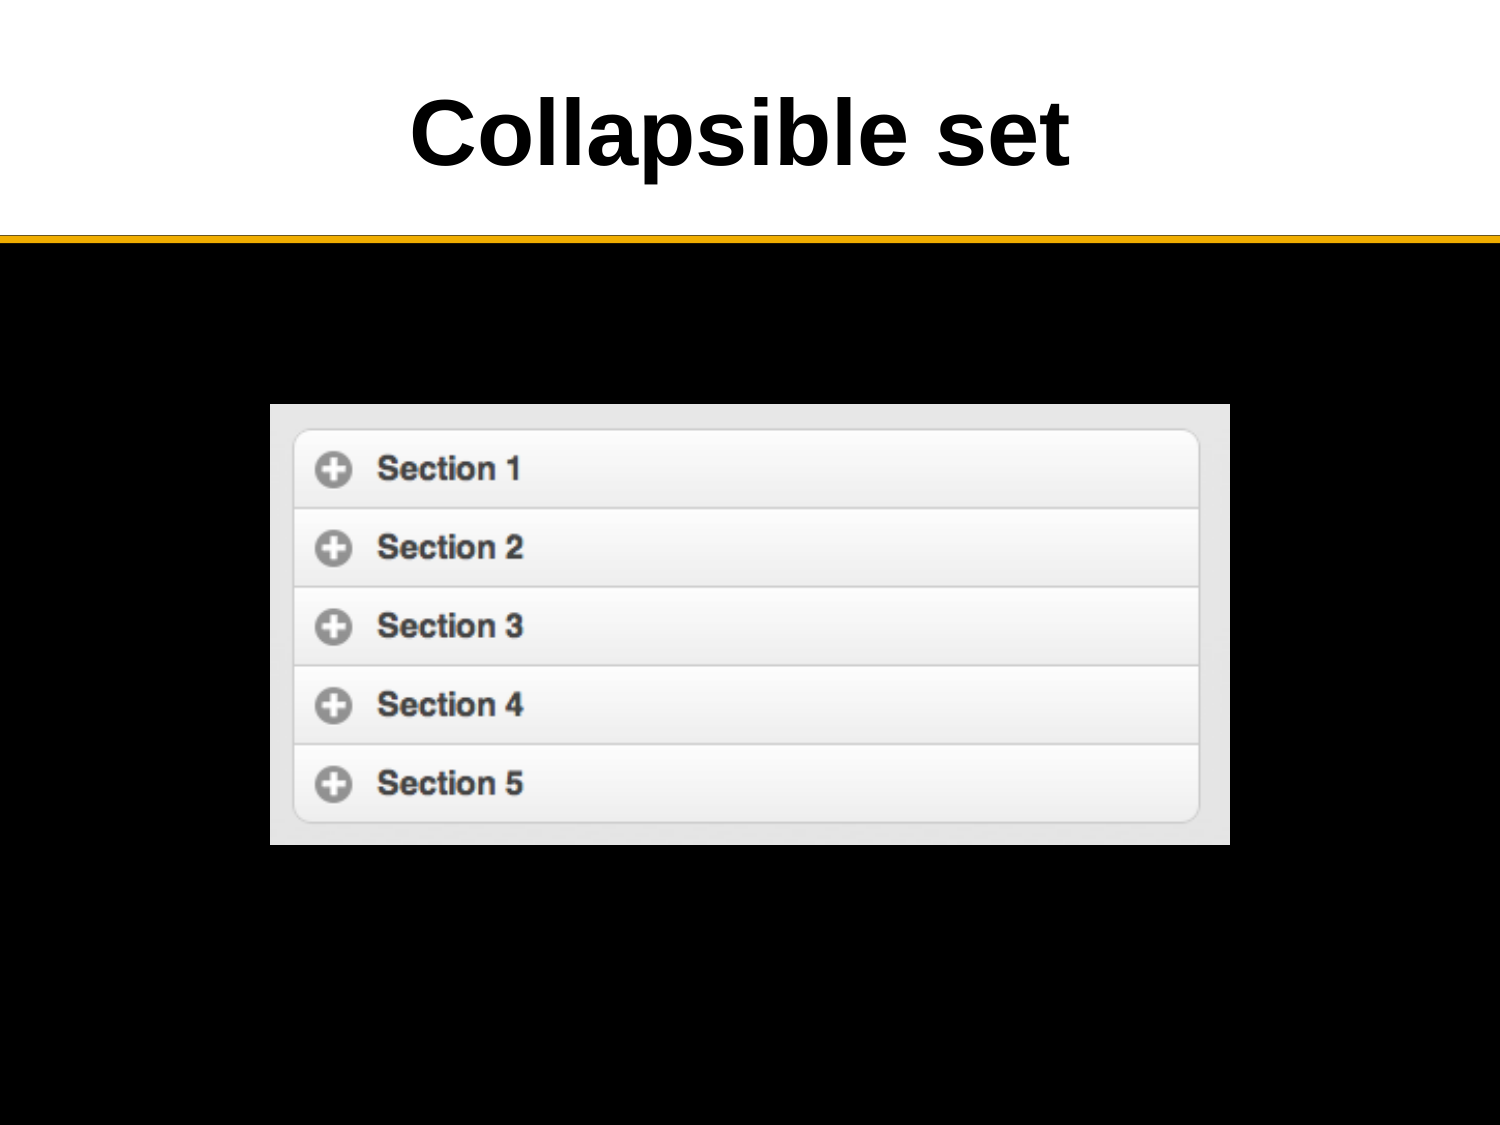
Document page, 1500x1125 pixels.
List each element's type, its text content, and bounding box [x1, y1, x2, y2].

picture [270, 404, 1230, 845]
title Collapsible set [75, 25, 1425, 231]
